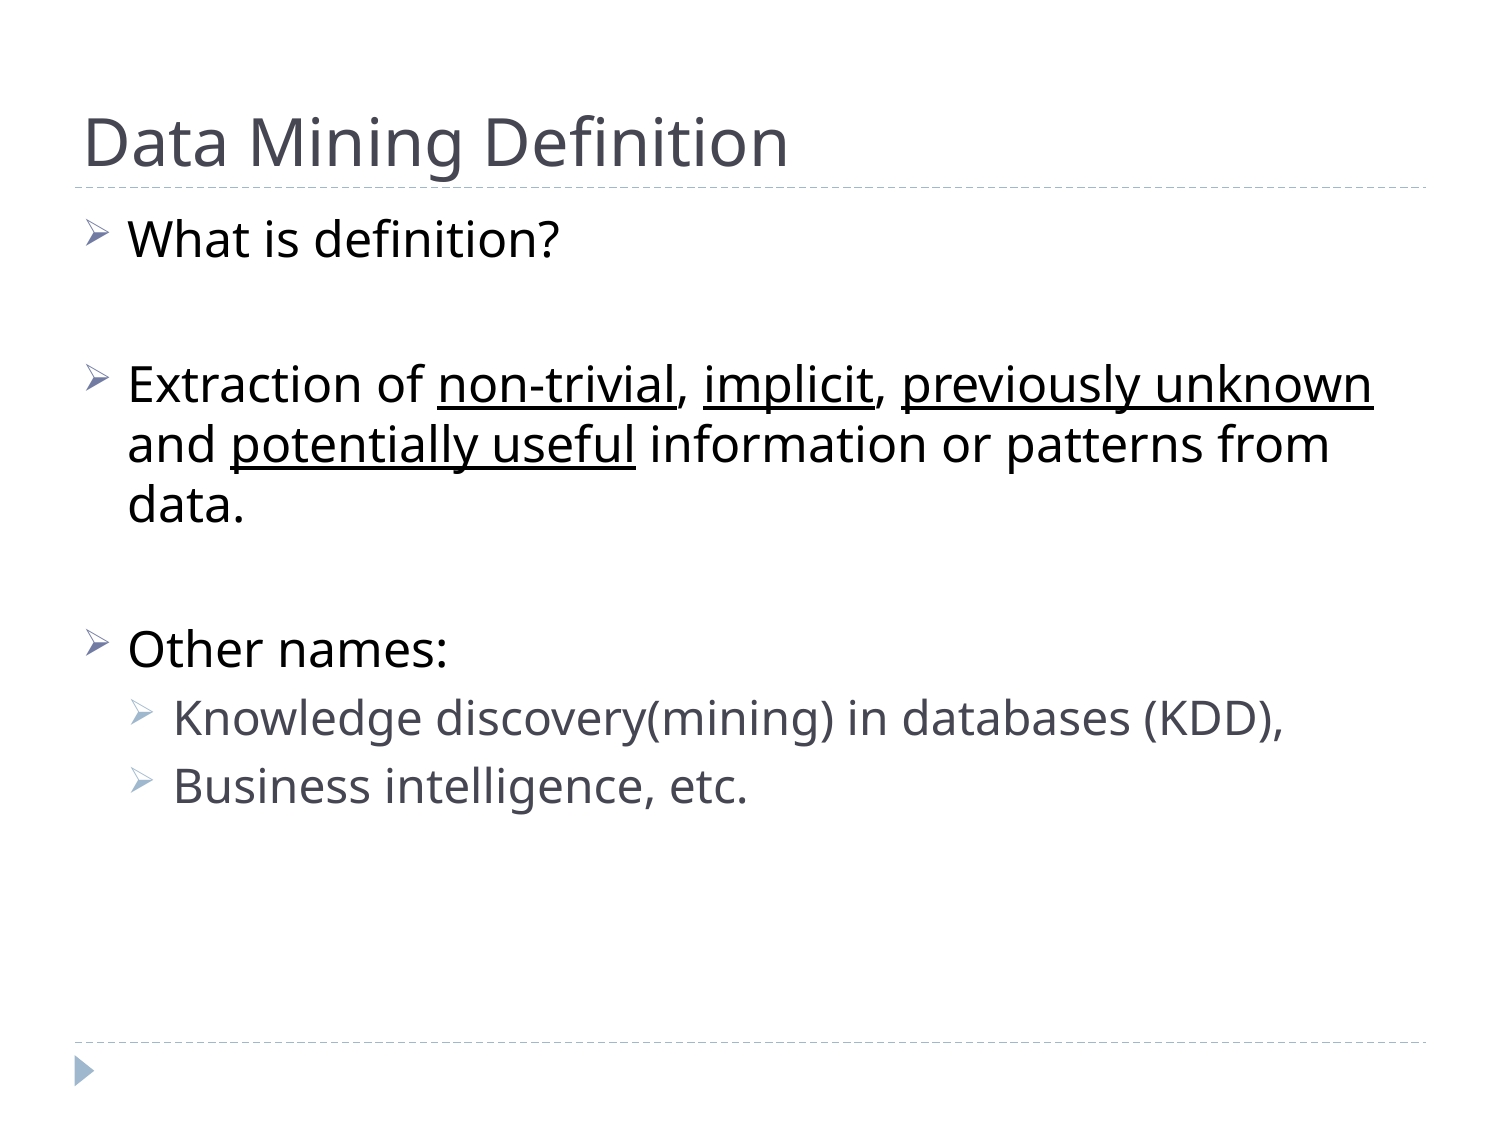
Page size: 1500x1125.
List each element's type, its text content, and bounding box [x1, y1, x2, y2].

title Data Mining Definition [74, 24, 1426, 188]
list What is definition? Extraction of non-trivial, implicit, previously unknown and potentially useful information or patterns from data. Other names: Knowledge discovery(mining) in databases (KDD), Business intelligence, etc. [74, 199, 1426, 1011]
